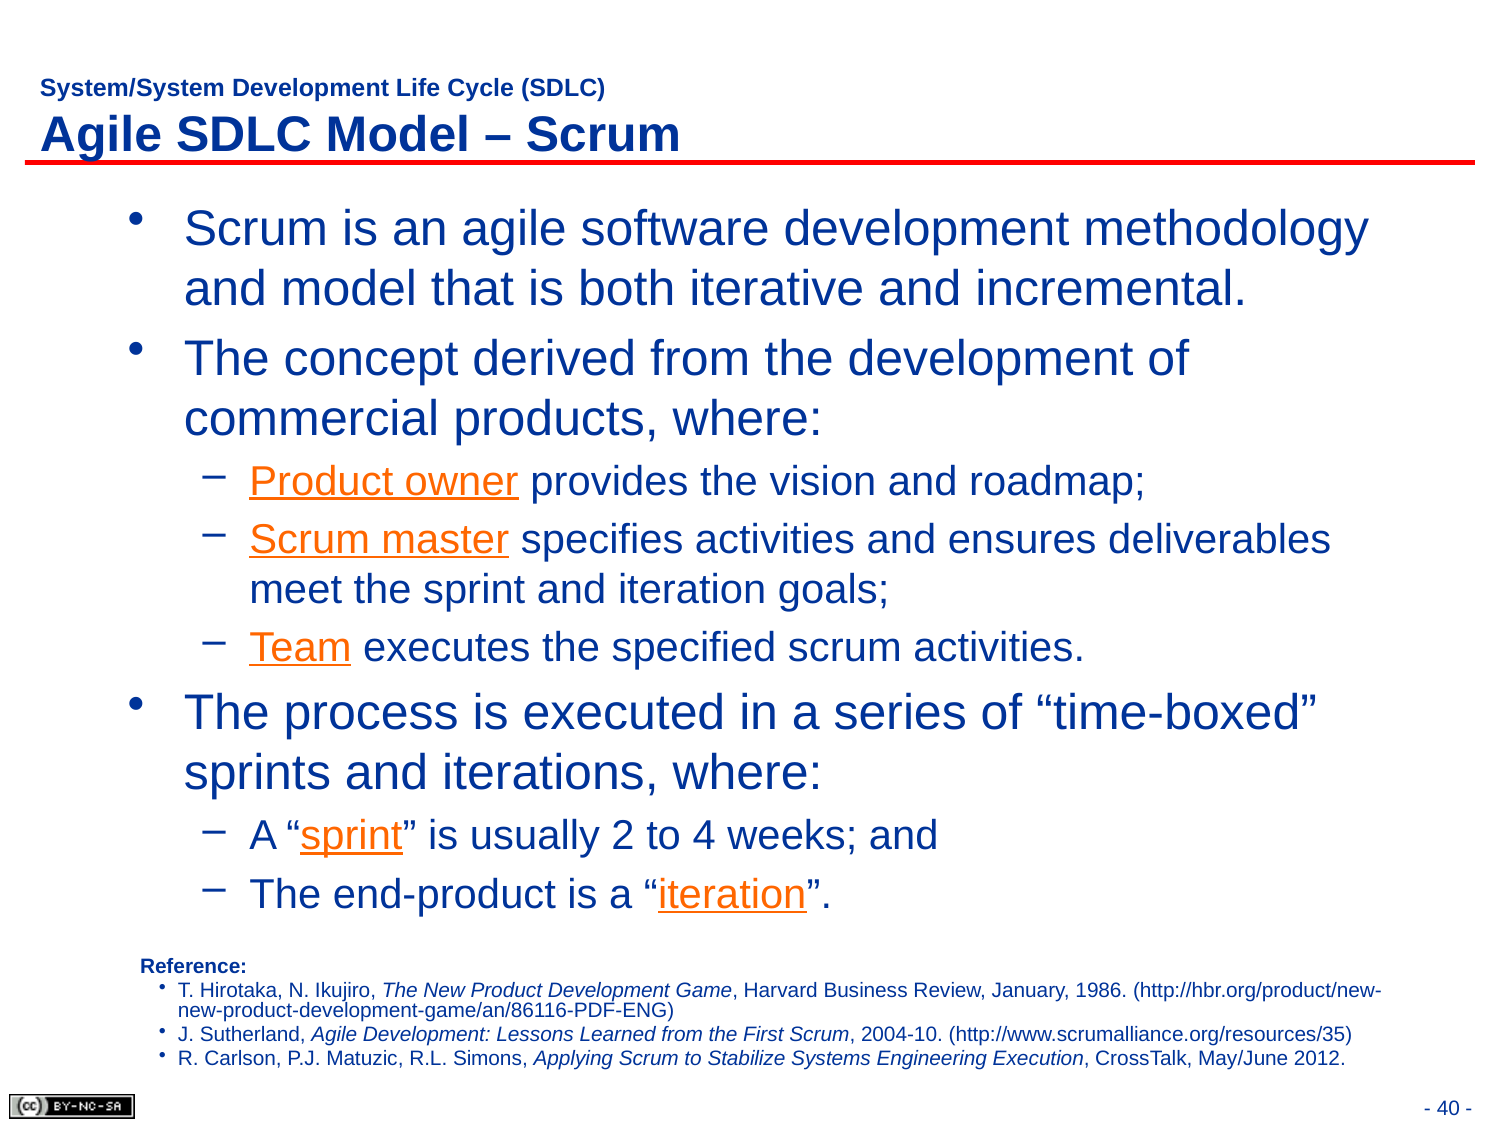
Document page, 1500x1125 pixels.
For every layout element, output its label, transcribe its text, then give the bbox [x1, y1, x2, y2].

list Scrum is an agile software development methodology and model that is both iterative and incremental. The concept derived from the development of commercial products, where: Product owner provides the vision and roadmap; Scrum master specifies activities and ensures deliverables meet the sprint and iteration goals; Team executes the specified scrum activities. The process is executed in a series of “time-boxed” sprints and iterations, where: A “sprint” is usually 2 to 4 weeks; and The end-product is a “iteration”. [112, 187, 1388, 1076]
slide_number - 40 - [1287, 1087, 1488, 1125]
title System/System Development Life Cycle (SDLC) Agile SDLC Model – Scrum [24, 0, 1463, 169]
text_box Reference: T. Hirotaka, N. Ikujiro, The New Product Development Game, Harvard Business Review, January, 1986. (http://hbr.org/product/new-new-product-development-game/an/86116-PDF-ENG) J. Sutherland, Agile Development: Lessons Learned from the First Scrum, 2004-10. (http://www.scrumalliance.org/resources/35) R. Carlson, P.J. Matuzic, R.L. Simons, Applying Scrum to Stabilize Systems Engineering Execution, CrossTalk, May/June 2012. [124, 950, 1400, 1075]
picture [9, 1094, 135, 1119]
